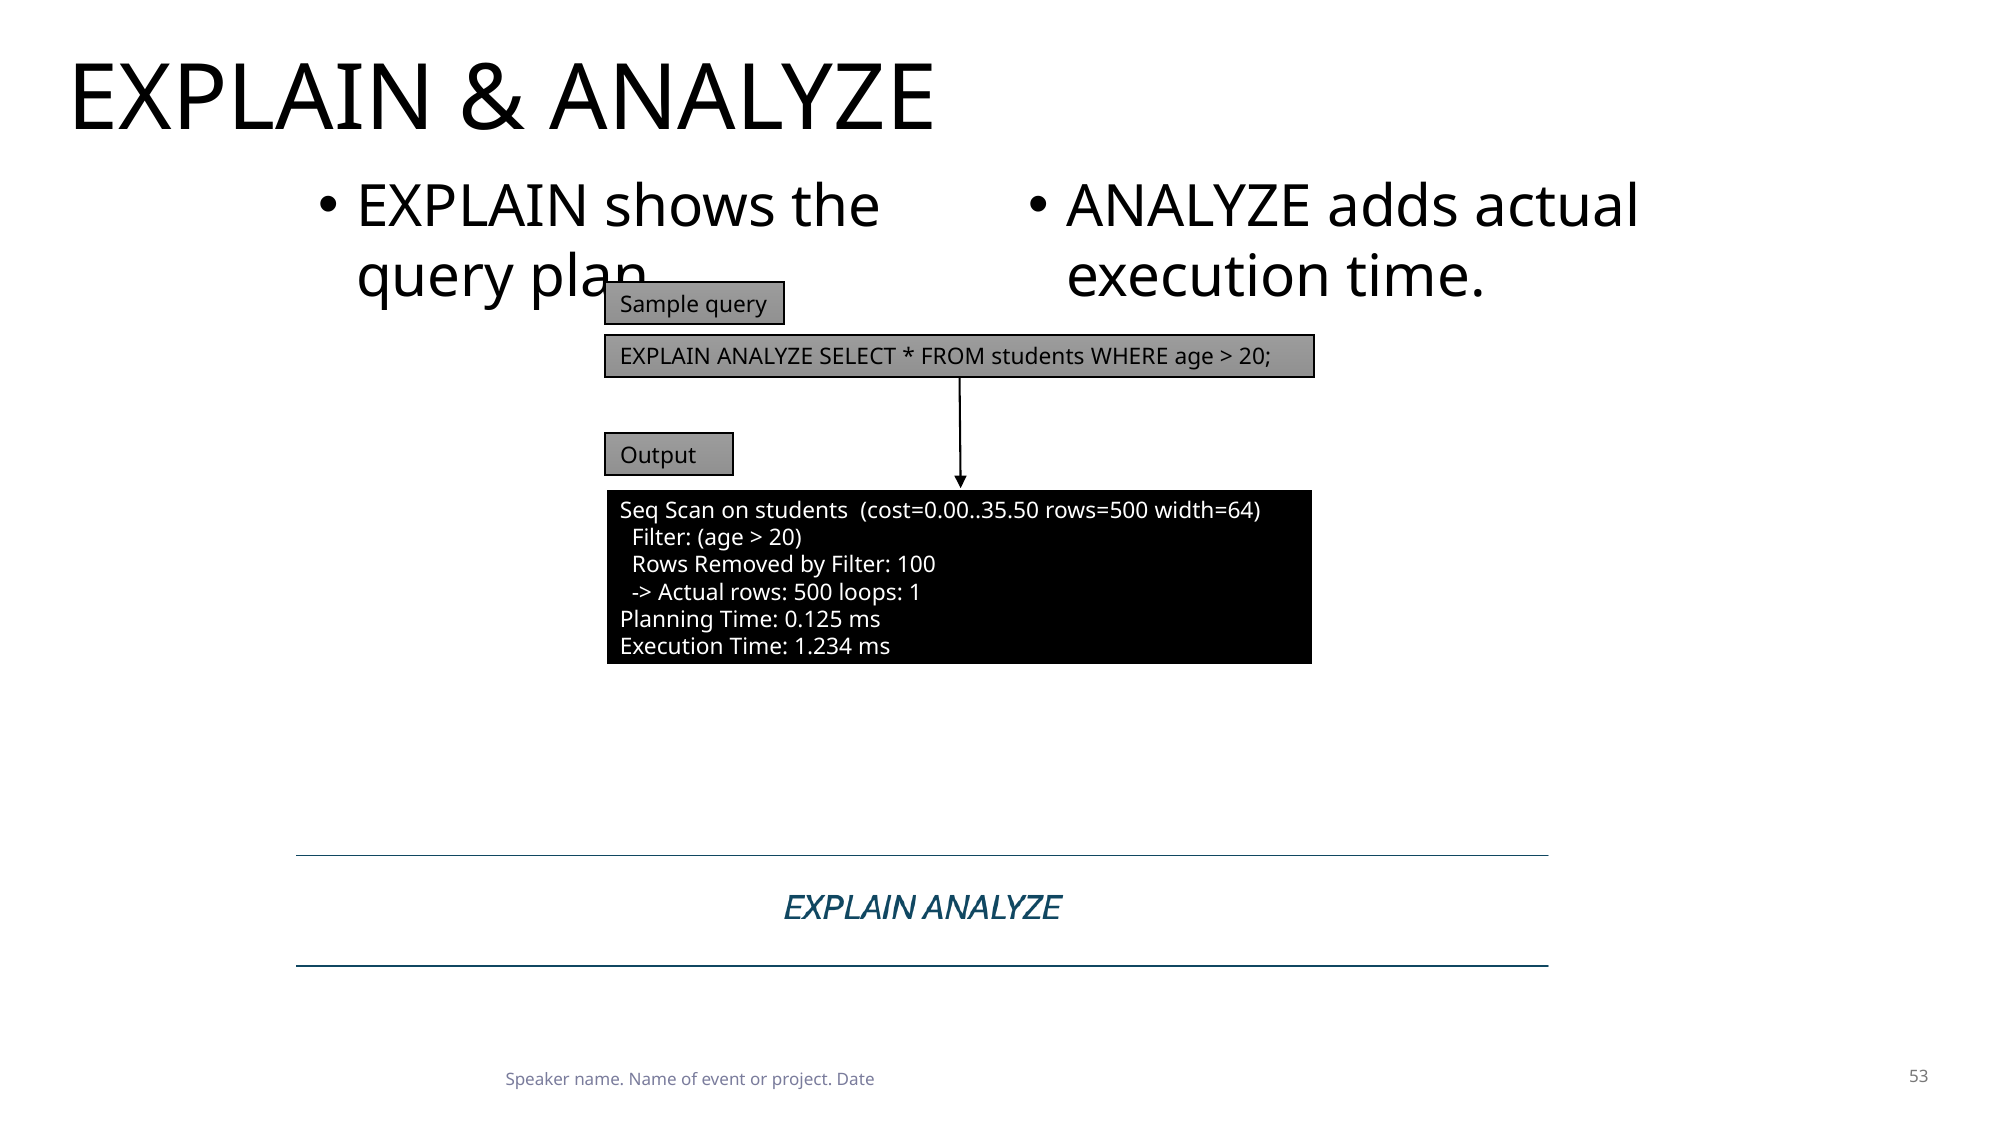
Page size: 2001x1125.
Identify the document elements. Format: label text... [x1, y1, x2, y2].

text_box EXPLAIN ANALYZE SELECT * FROM students WHERE age > 20; [604, 334, 1315, 378]
text_box Sample query [604, 281, 785, 325]
text_box Output [604, 432, 734, 476]
list EXPLAIN shows the query plan [303, 160, 987, 329]
text_box Seq Scan on students (cost=0.00..35.50 rows=500 width=64) Filter: (age > 20) Rows Removed by Filter: 100 -> Actual rows: 500 loops: 1 Planning Time: 0.125 ms Execution Time: 1.234 ms [603, 486, 1316, 669]
footer Speaker name. Name of event or project. Date [505, 1071, 1486, 1099]
title EXPLAIN & ANALYZE [67, 50, 1786, 134]
list ANALYZE adds actual execution time. [1013, 160, 1697, 329]
slide_number 53 [1857, 1071, 1929, 1099]
picture [288, 816, 1565, 974]
